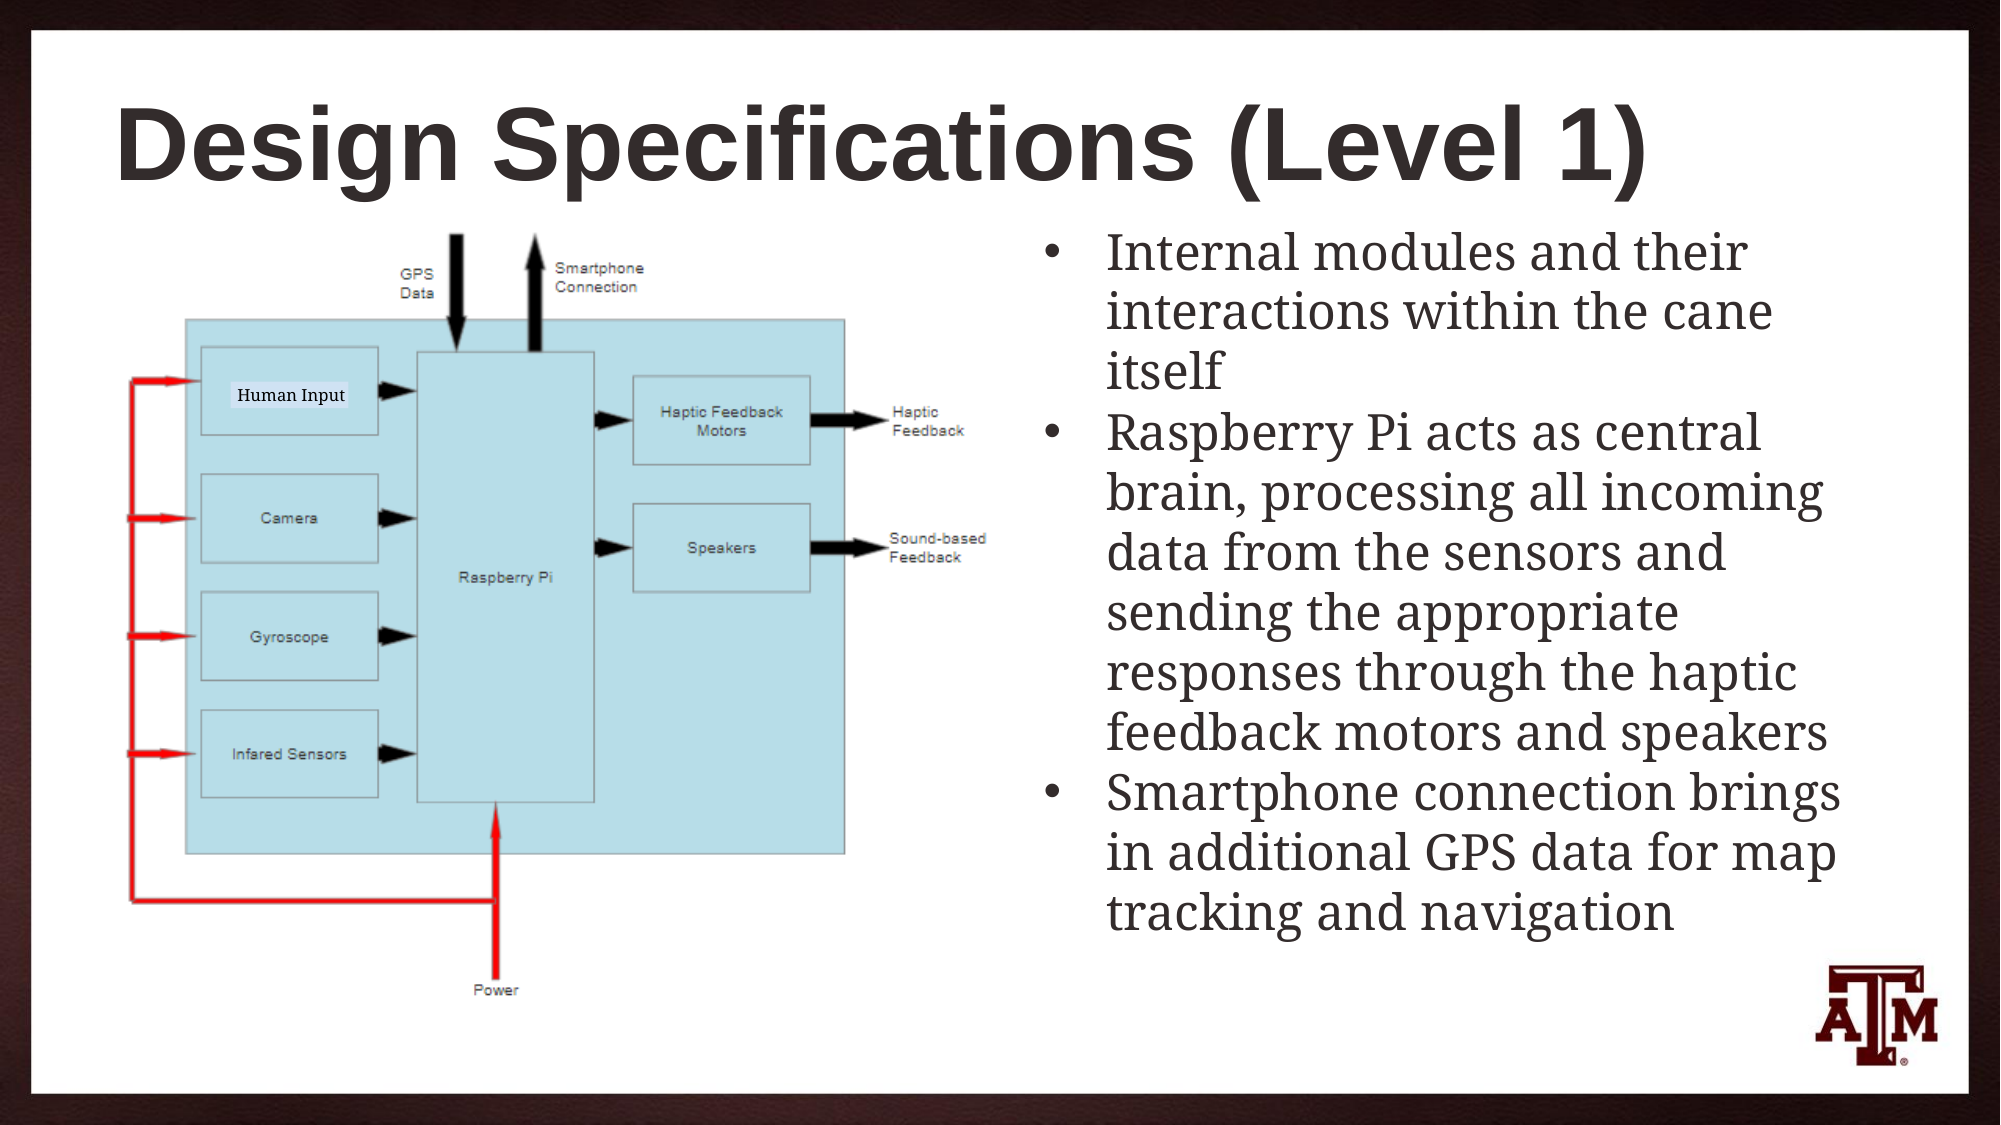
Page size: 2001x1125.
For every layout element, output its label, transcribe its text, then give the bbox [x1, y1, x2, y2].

list Internal modules and their interactions within the cane itself Raspberry Pi acts as central brain, processing all incoming data from the sensors and sending the appropriate responses through the haptic feedback motors and speakers Smartphone connection brings in additional GPS data for map tracking and navigation [1016, 233, 1900, 1029]
picture [0, 0, 2000, 1125]
title Design Specifications (Level 1) [99, 45, 1900, 233]
